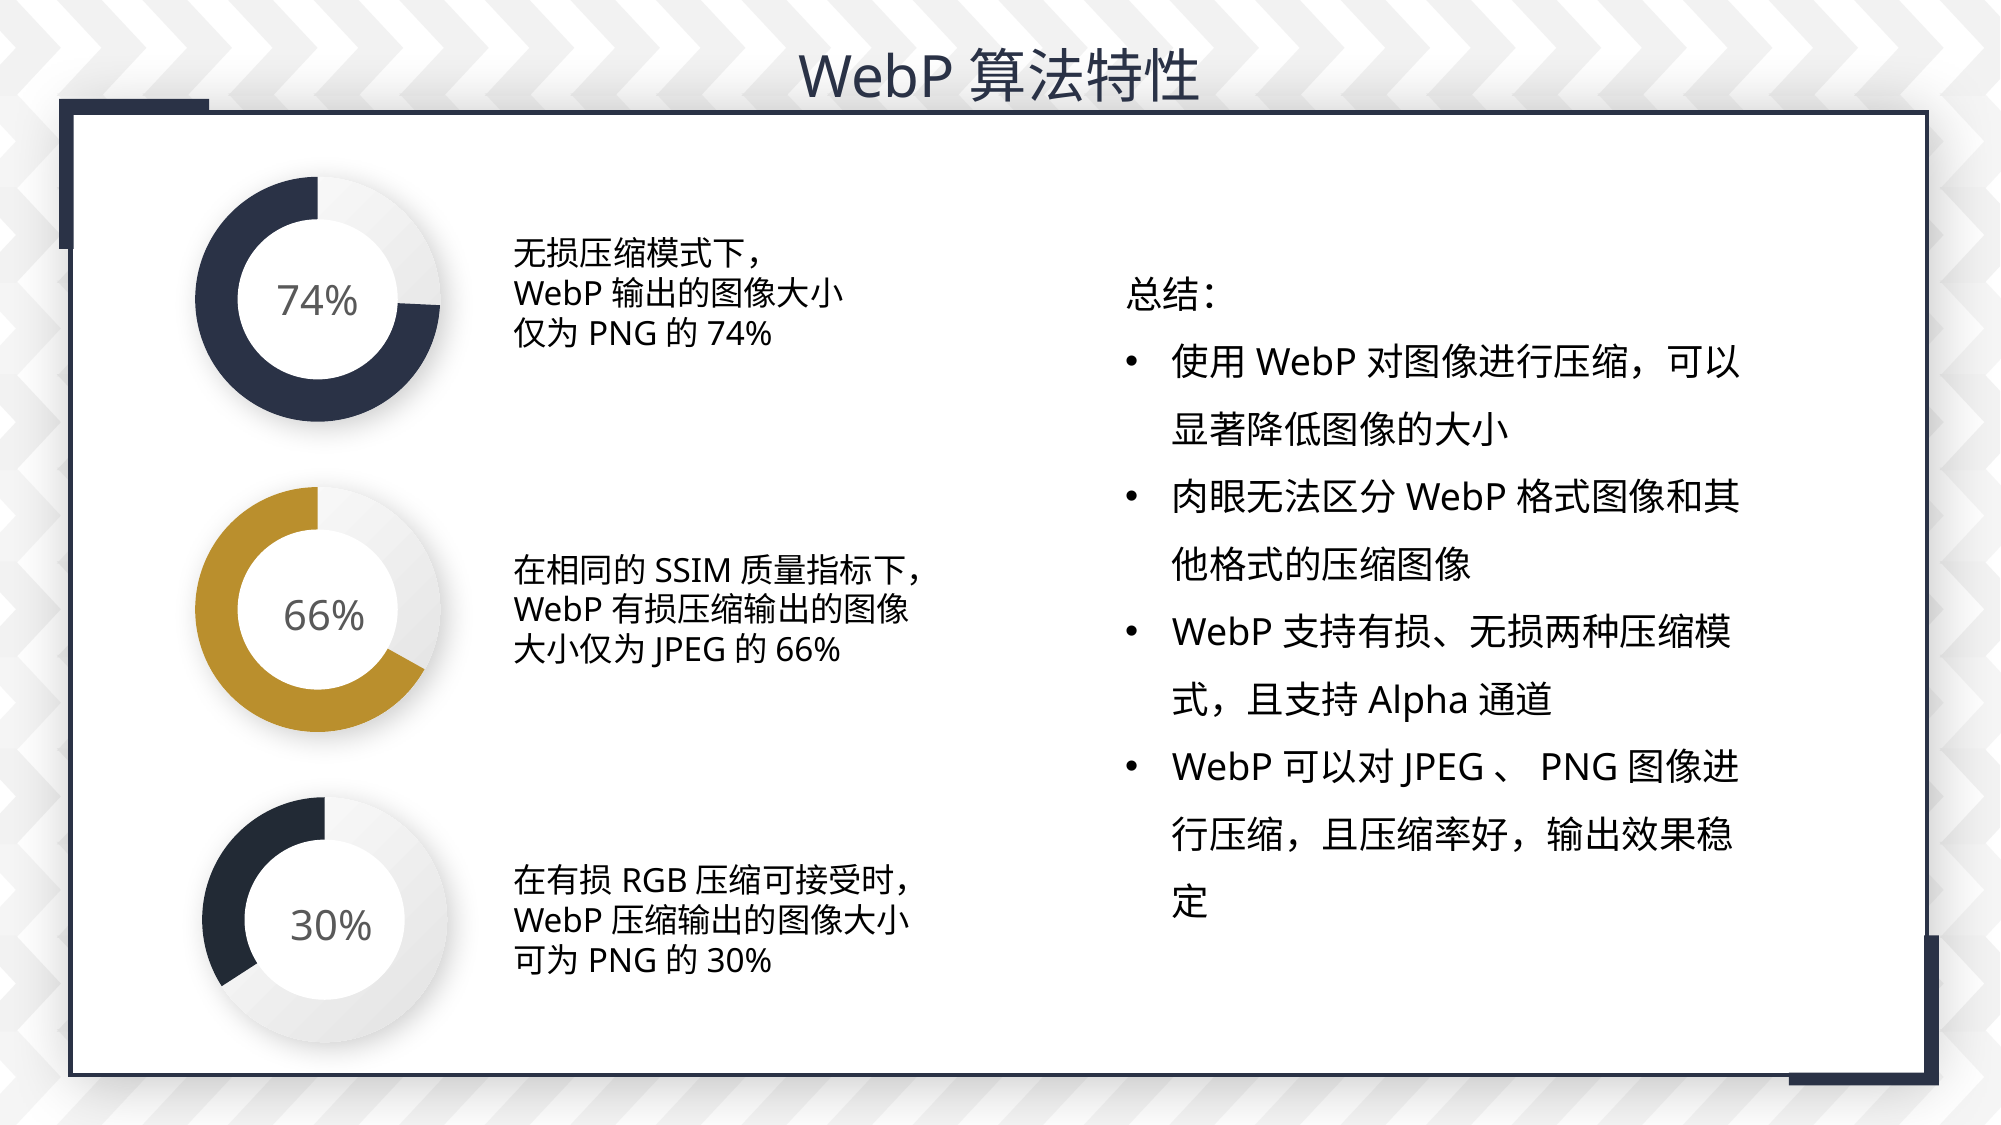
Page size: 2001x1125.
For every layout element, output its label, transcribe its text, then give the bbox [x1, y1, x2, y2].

text_box 在有损RGB压缩可接受时，WebP压缩输出的图像大小可为PNG的30% [498, 851, 939, 986]
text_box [195, 176, 441, 422]
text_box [195, 487, 441, 732]
text_box 在相同的SSIM质量指标下，WebP有损压缩输出的图像大小仅为JPEG的66% [498, 541, 939, 676]
text_box WebP算法特性 [673, 18, 1327, 117]
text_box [202, 797, 448, 1043]
text_box 无损压缩模式下， WebP输出的图像大小 仅为PNG的74% [498, 224, 899, 360]
text_box 总结： 使用WebP对图像进行压缩，可以显著降低图像的大小 肉眼无法区分WebP格式图像和其他格式的压缩图像 WebP支持有损、无损两种压缩模式，且支持Alpha通道 WebP可以对JPEG、PNG图像进行压缩，且压缩率好，输出效果稳定 [1110, 240, 1758, 971]
